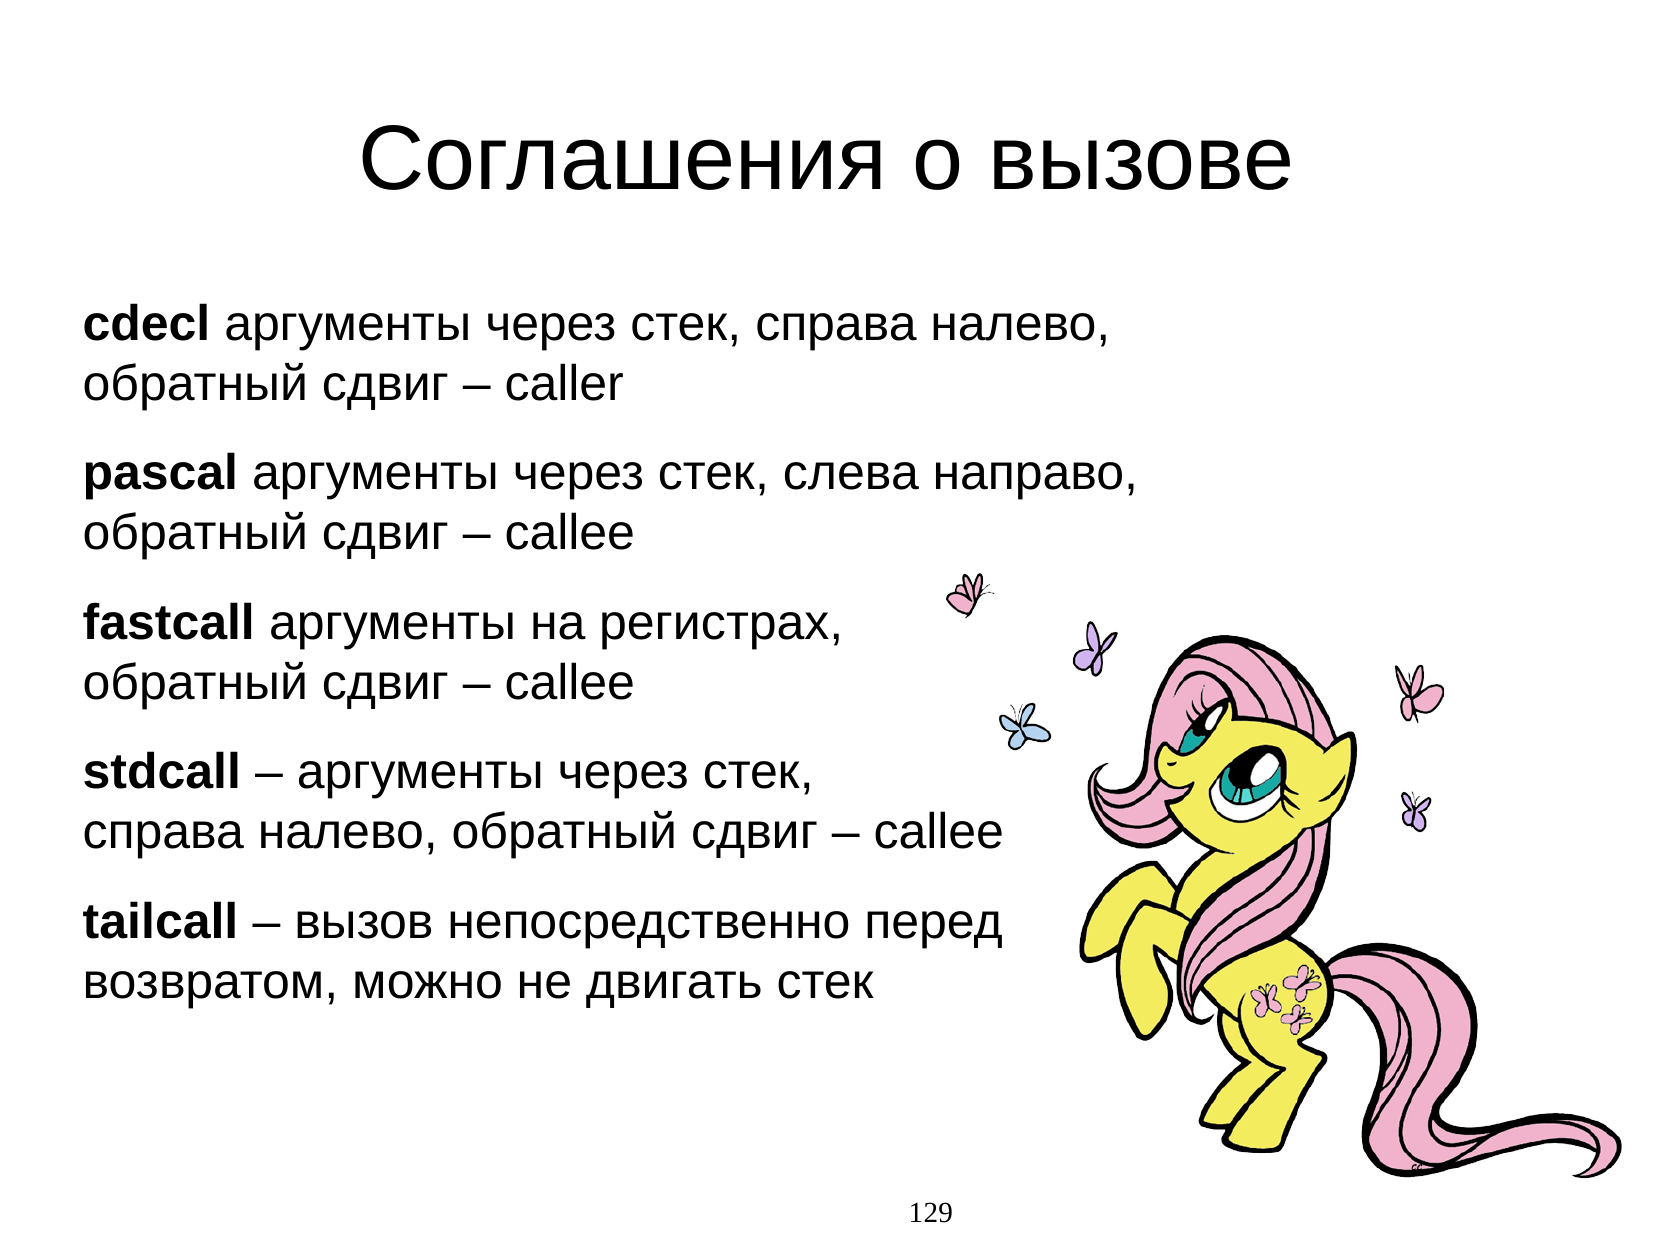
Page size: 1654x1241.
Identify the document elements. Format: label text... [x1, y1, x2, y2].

picture [940, 568, 1623, 1185]
title Соглашения о вызове [82, 49, 1571, 257]
list cdecl аргументы через стек, справа налево, обратный сдвиг – caller pascal аргументы через стек, слева направо, обратный сдвиг – callee fastcall аргументы на регистрах, обратный сдвиг – callee stdcall – аргументы через стек, справа налево, обратный сдвиг – callee tailcall – вызов непосредственно перед возвратом, можно не двигать стек [82, 290, 1202, 1162]
slide_number 129 [567, 1193, 953, 1241]
